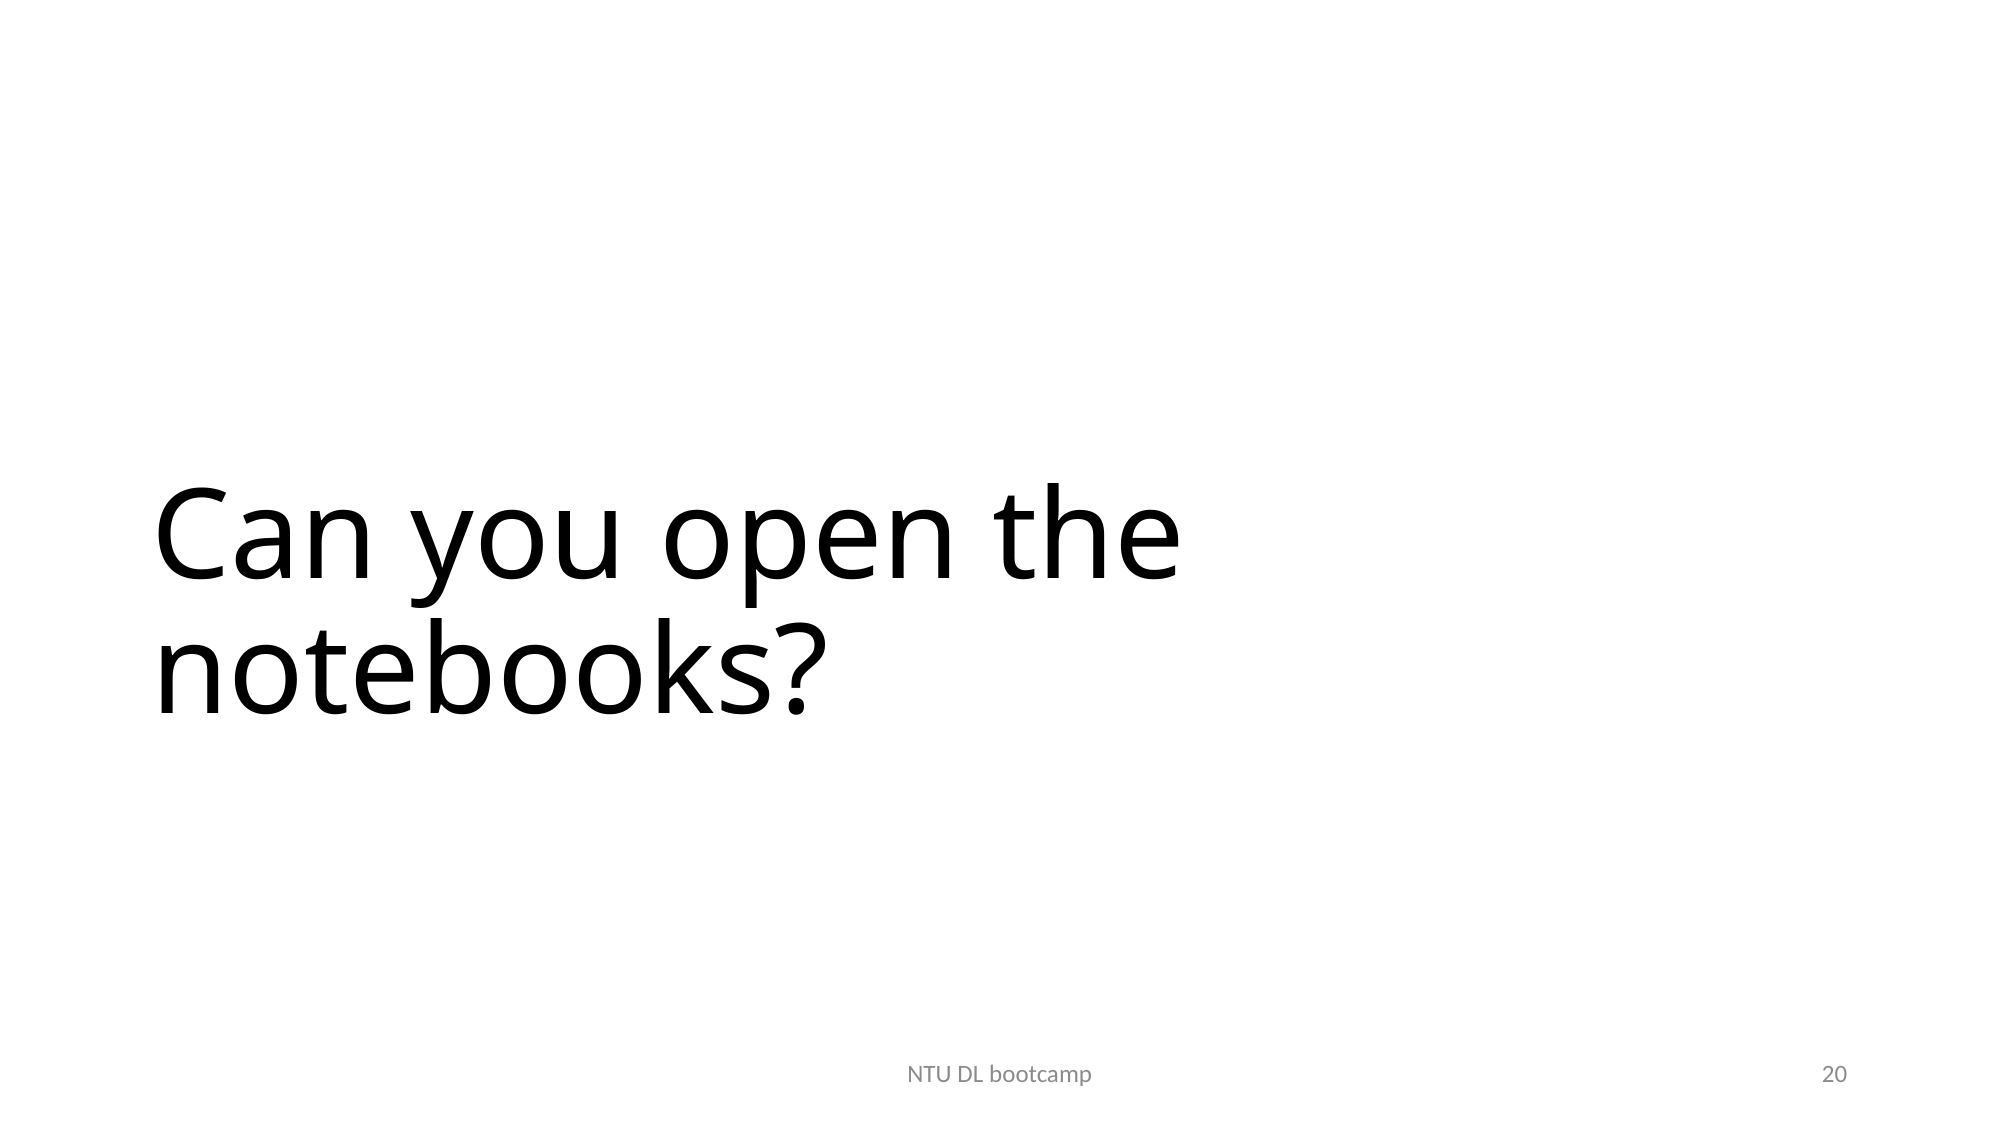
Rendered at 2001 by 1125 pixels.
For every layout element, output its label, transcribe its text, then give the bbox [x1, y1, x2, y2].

title Can you open the notebooks? [136, 280, 1862, 749]
footer NTU DL bootcamp [662, 1042, 1338, 1103]
slide_number 20 [1412, 1042, 1863, 1103]
